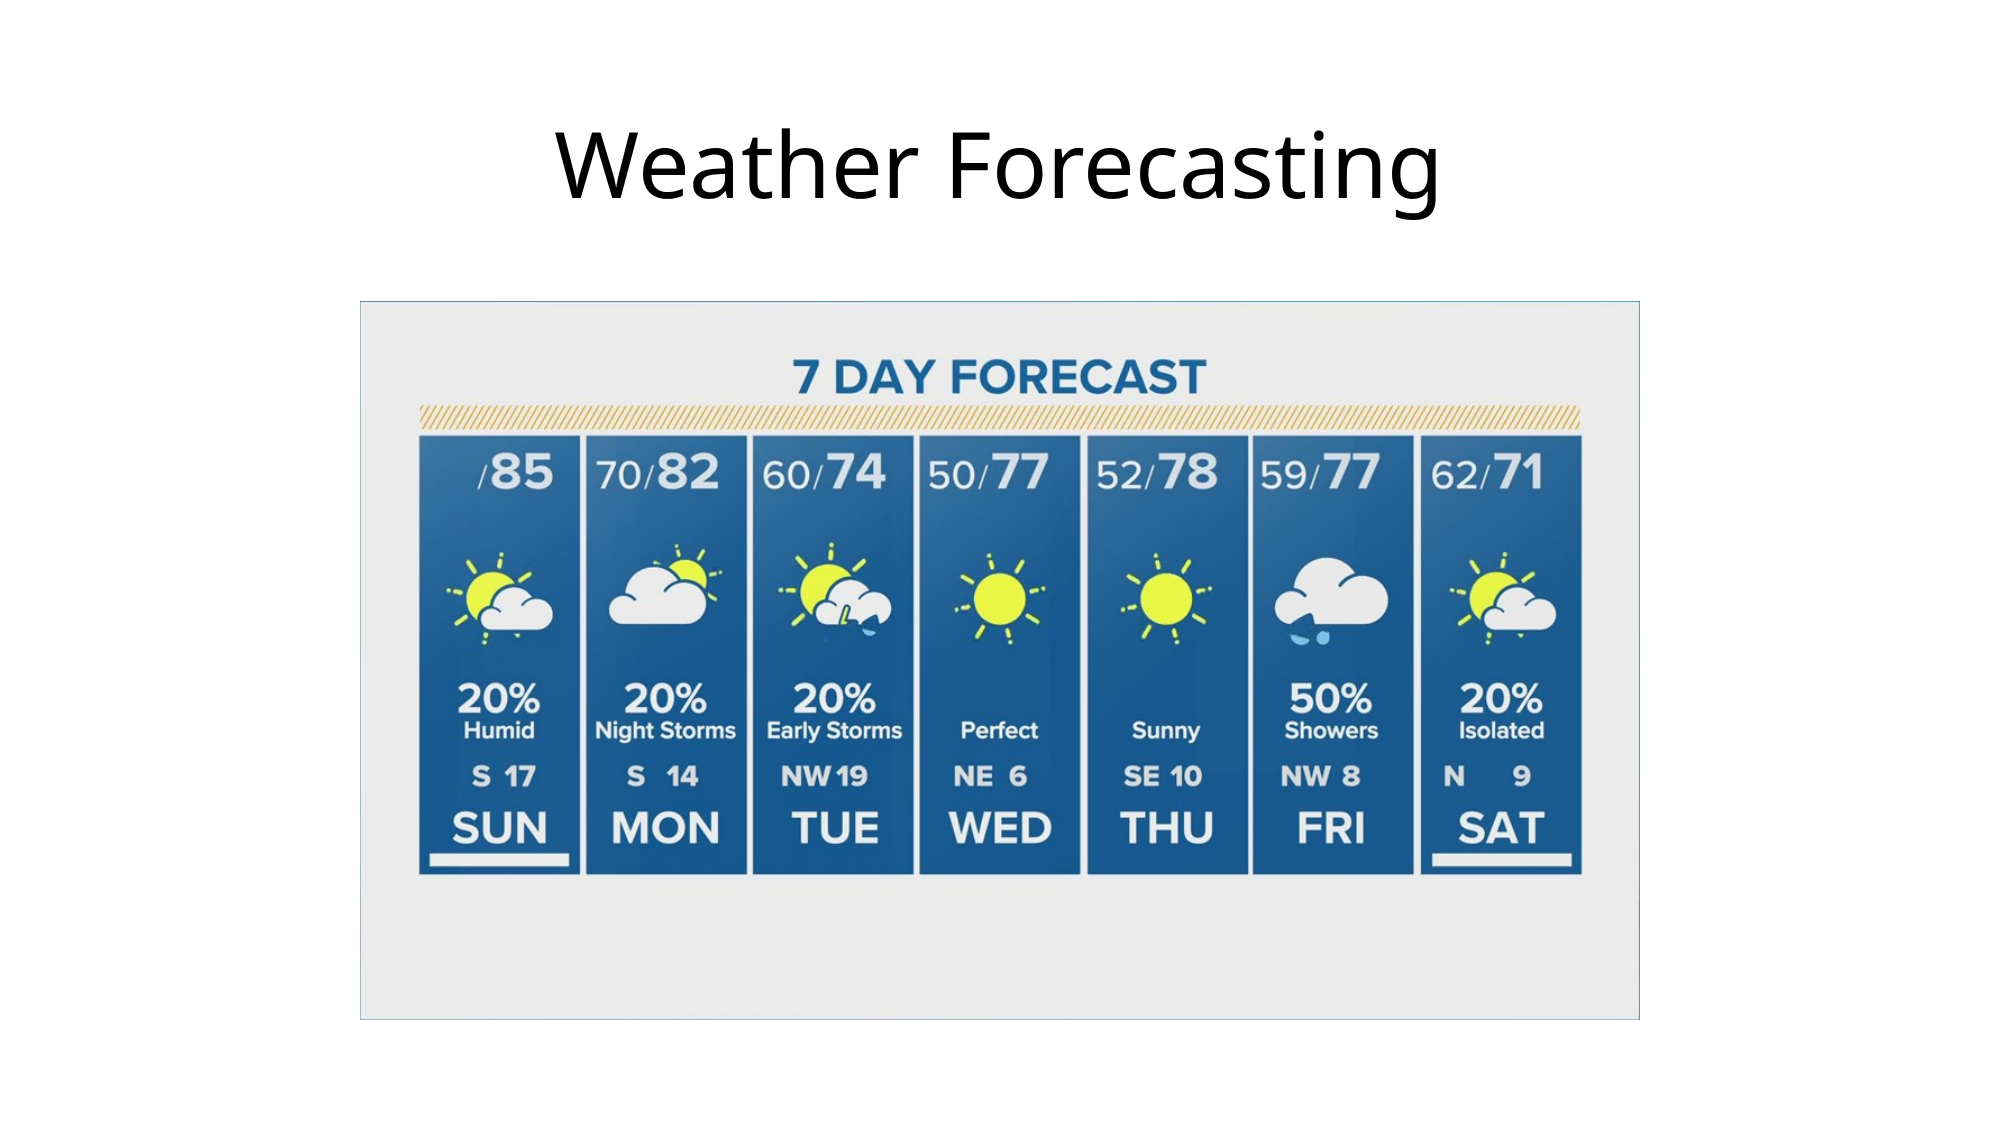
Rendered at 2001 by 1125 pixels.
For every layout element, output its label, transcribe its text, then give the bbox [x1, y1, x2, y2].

title Weather Forecasting [137, 59, 1863, 278]
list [360, 301, 1640, 1020]
